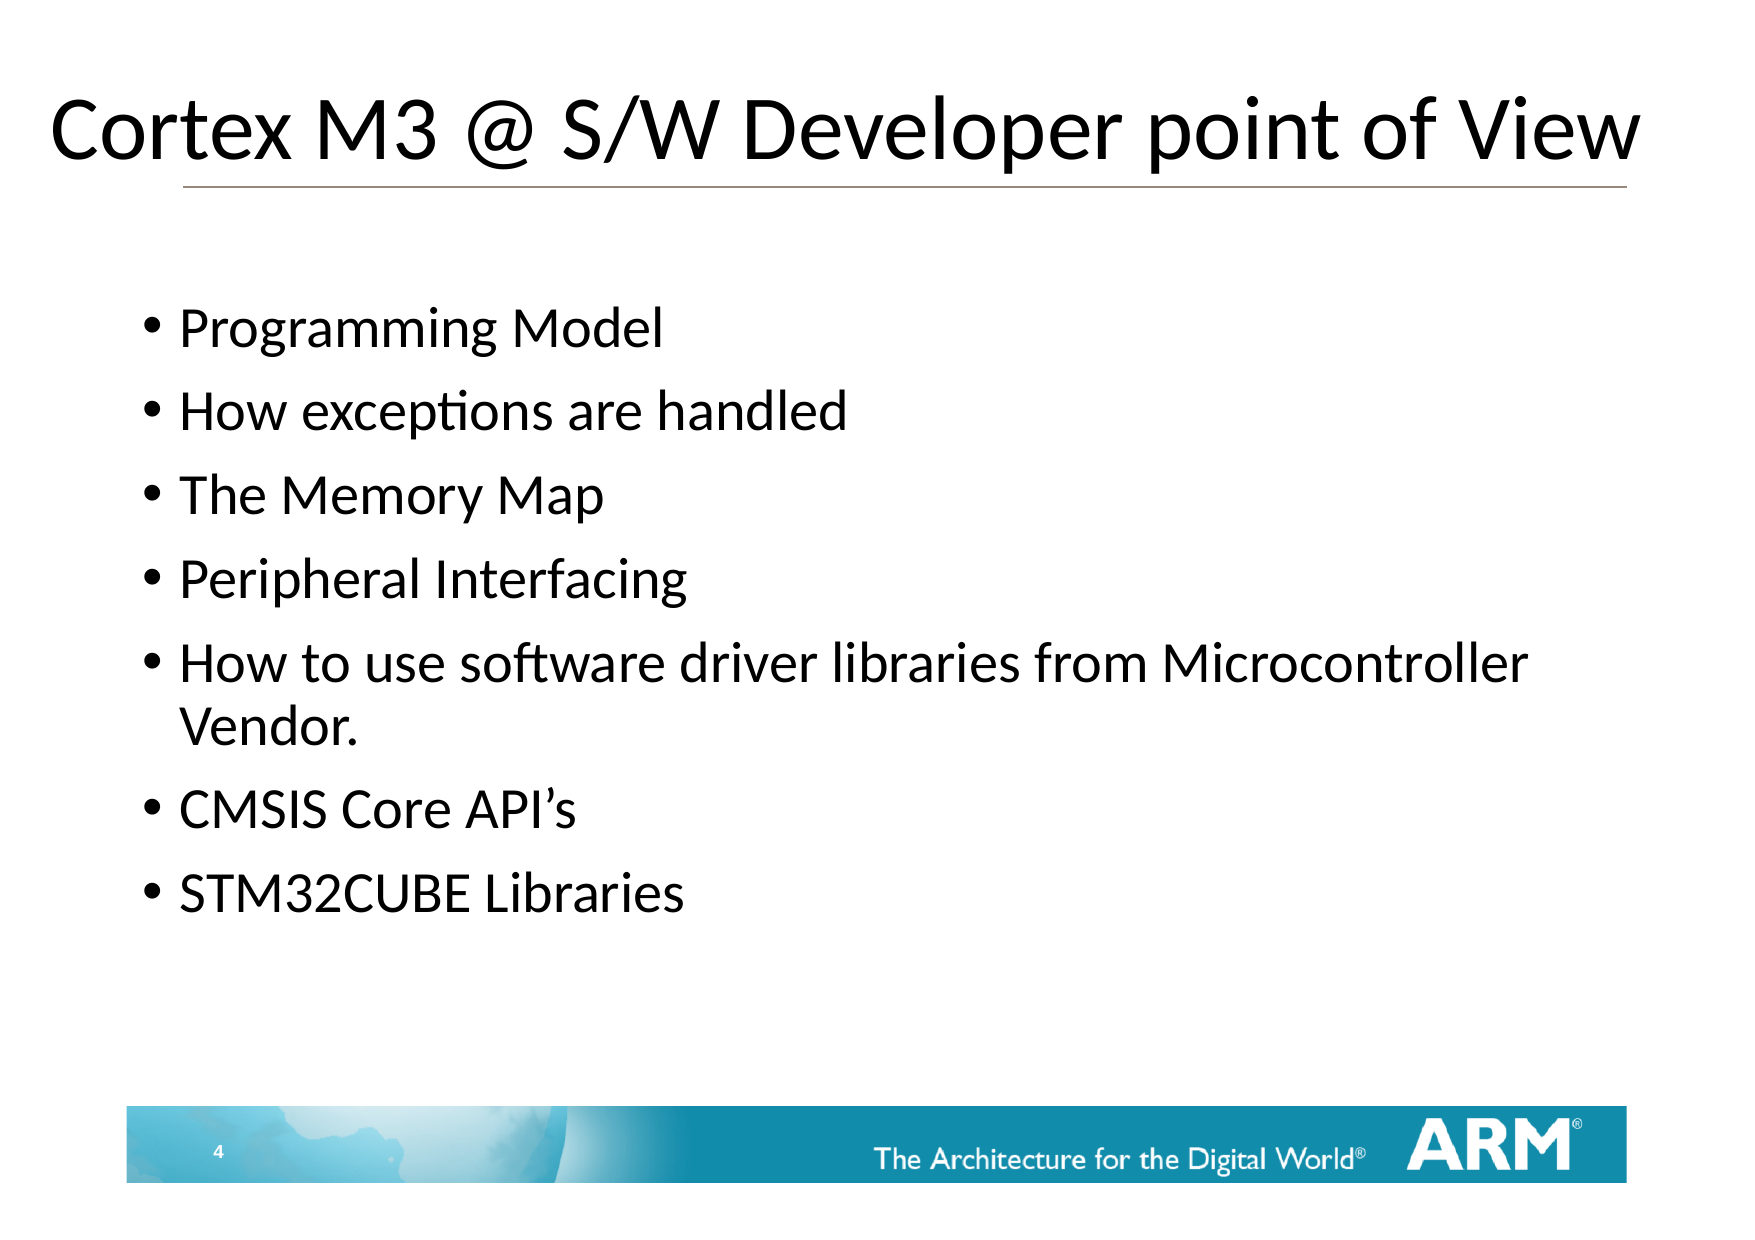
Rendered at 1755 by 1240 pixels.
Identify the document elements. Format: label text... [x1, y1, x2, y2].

picture [126, 1106, 1627, 1183]
title Cortex M3 @ S/W Developer point of View [50, 80, 1669, 172]
list Programming Model How exceptions are handled The Memory Map Peripheral Interfacing How to use software driver libraries from Microcontroller Vendor. CMSIS Core API’s STM32CUBE Libraries [142, 296, 1612, 571]
slide_number 4 [198, 1139, 287, 1187]
